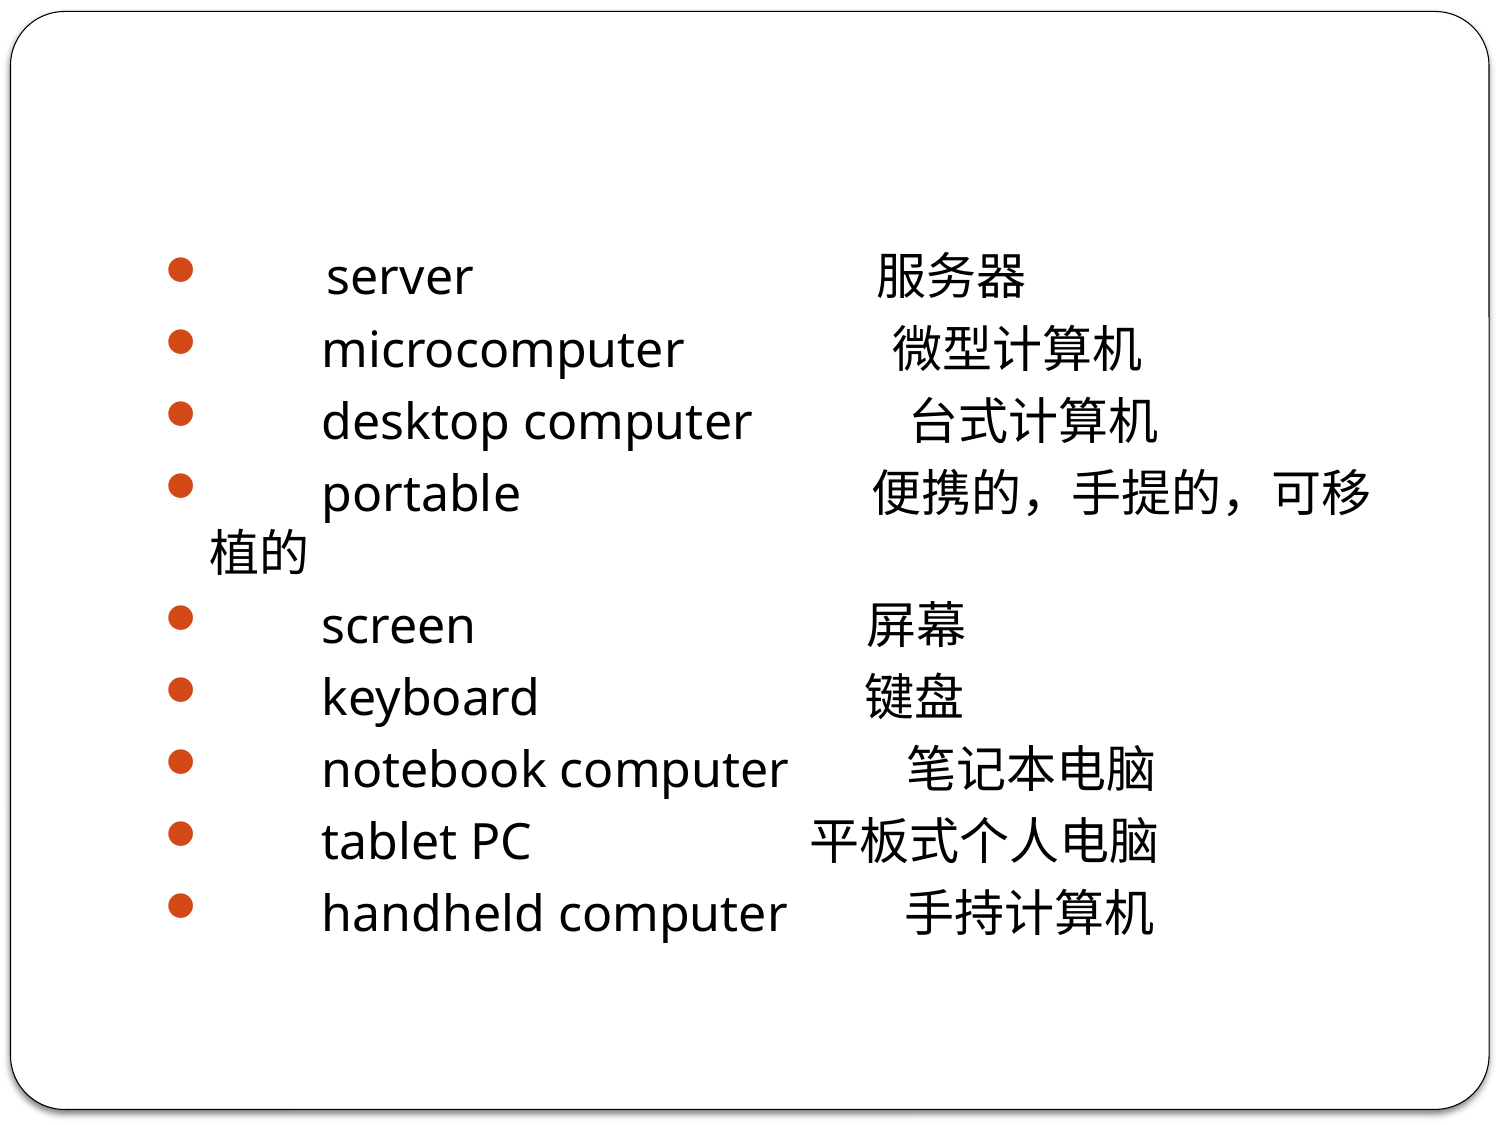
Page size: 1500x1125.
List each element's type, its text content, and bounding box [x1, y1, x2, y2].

list server 服务器 microcomputer 微型计算机 desktop computer 台式计算机 portable 便携的，手提的，可移植的 screen 屏幕 keyboard 键盘 notebook computer 笔记本电脑 tablet PC 平板式个人电脑 handheld computer 手持计算机 [150, 237, 1425, 988]
